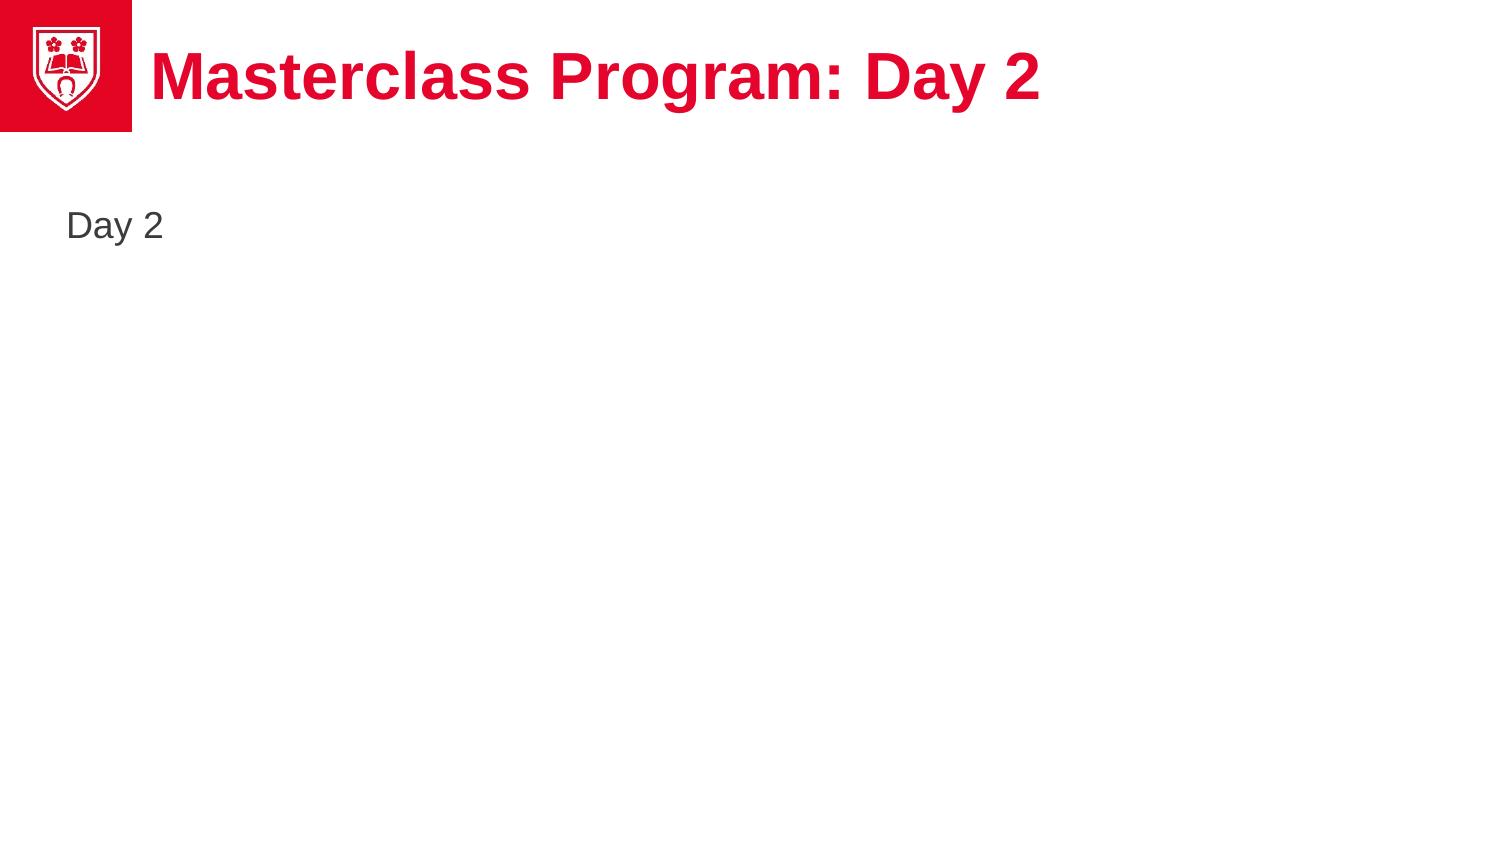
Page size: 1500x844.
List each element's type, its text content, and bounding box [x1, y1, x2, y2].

picture [0, 0, 132, 132]
title Masterclass Program: Day 2 [150, 15, 1500, 132]
list Day 2 [65, 193, 1429, 774]
